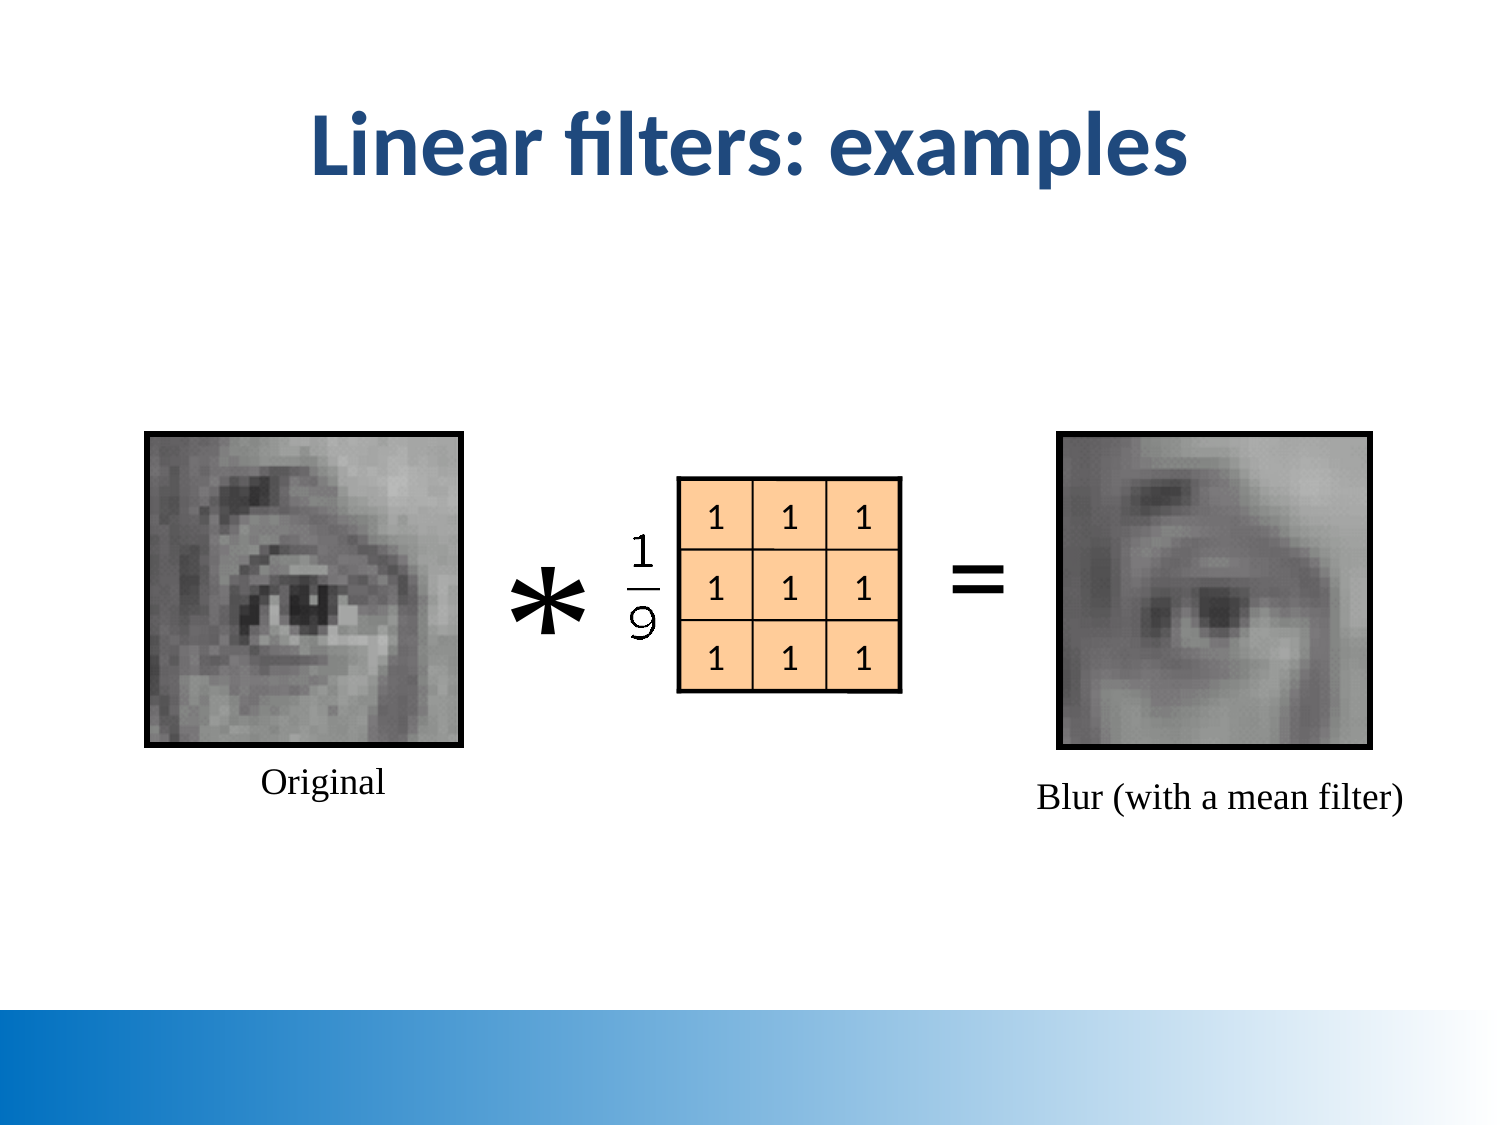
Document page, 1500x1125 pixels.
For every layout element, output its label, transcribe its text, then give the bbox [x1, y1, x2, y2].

picture [149, 437, 458, 743]
text_box = [932, 487, 1025, 653]
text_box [624, 478, 901, 692]
picture [1062, 437, 1368, 744]
text_box * [487, 496, 611, 732]
text_box Blur (with a mean filter) [1021, 764, 1425, 824]
title Linear filters: examples [75, 45, 1425, 233]
text_box [0, 1008, 1500, 1125]
text_box Original [245, 751, 401, 810]
slide_number 31 [1074, 1042, 1425, 1103]
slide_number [75, 1042, 425, 1103]
